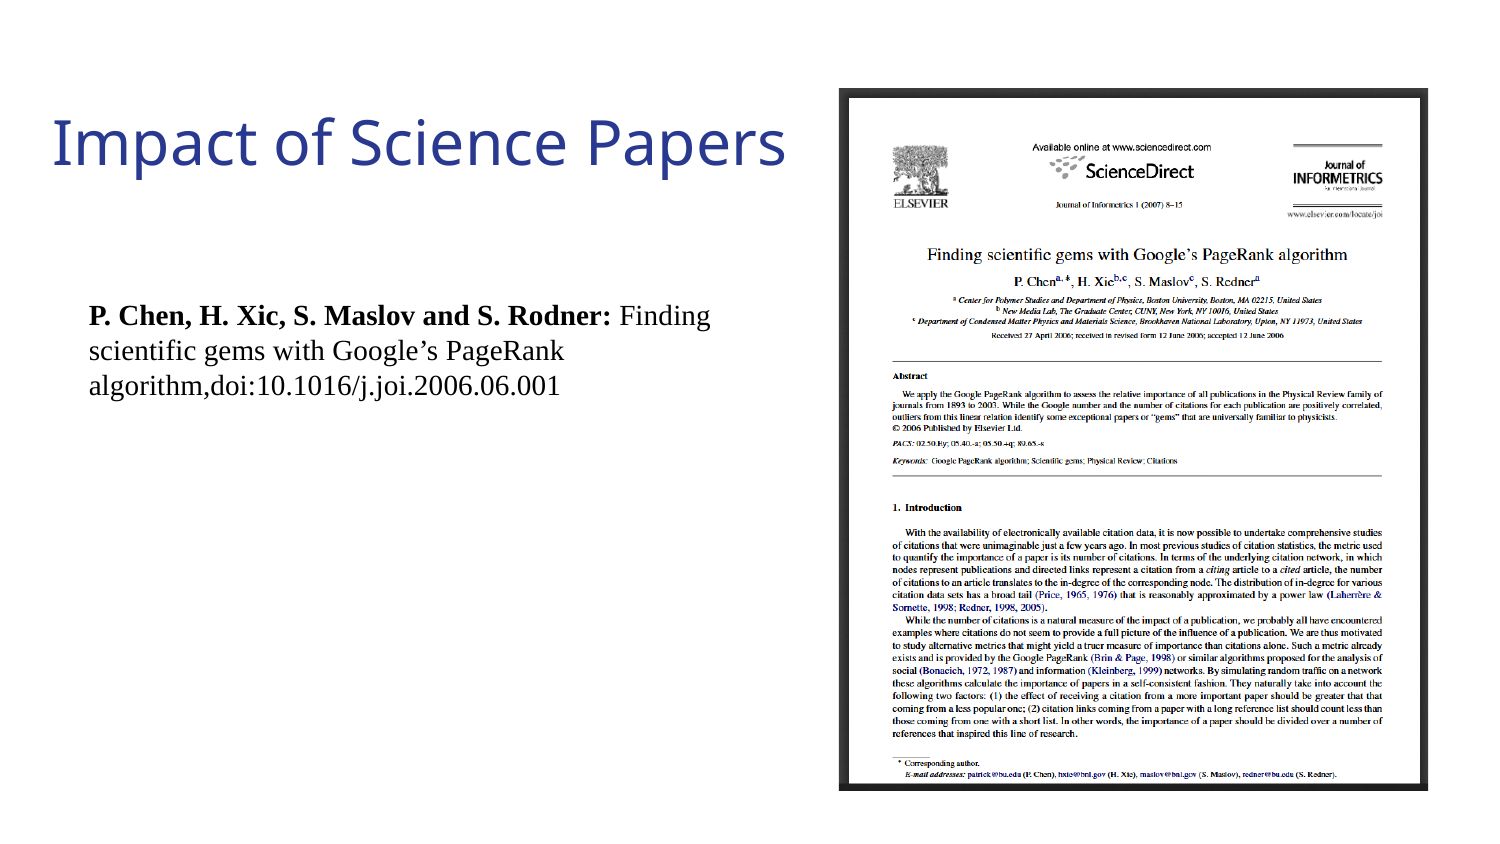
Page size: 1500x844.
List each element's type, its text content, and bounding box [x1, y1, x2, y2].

title Impact of Science Papers [37, 88, 836, 188]
text_box P. Chen, H. Xic, S. Maslov and S. Rodner: Finding scientific gems with Google’s PageRank algorithm,doi:10.1016/j.joi.2006.06.001 [73, 281, 759, 715]
picture [838, 87, 1429, 791]
title Impact of Science Papers [1429, 88, 1435, 188]
